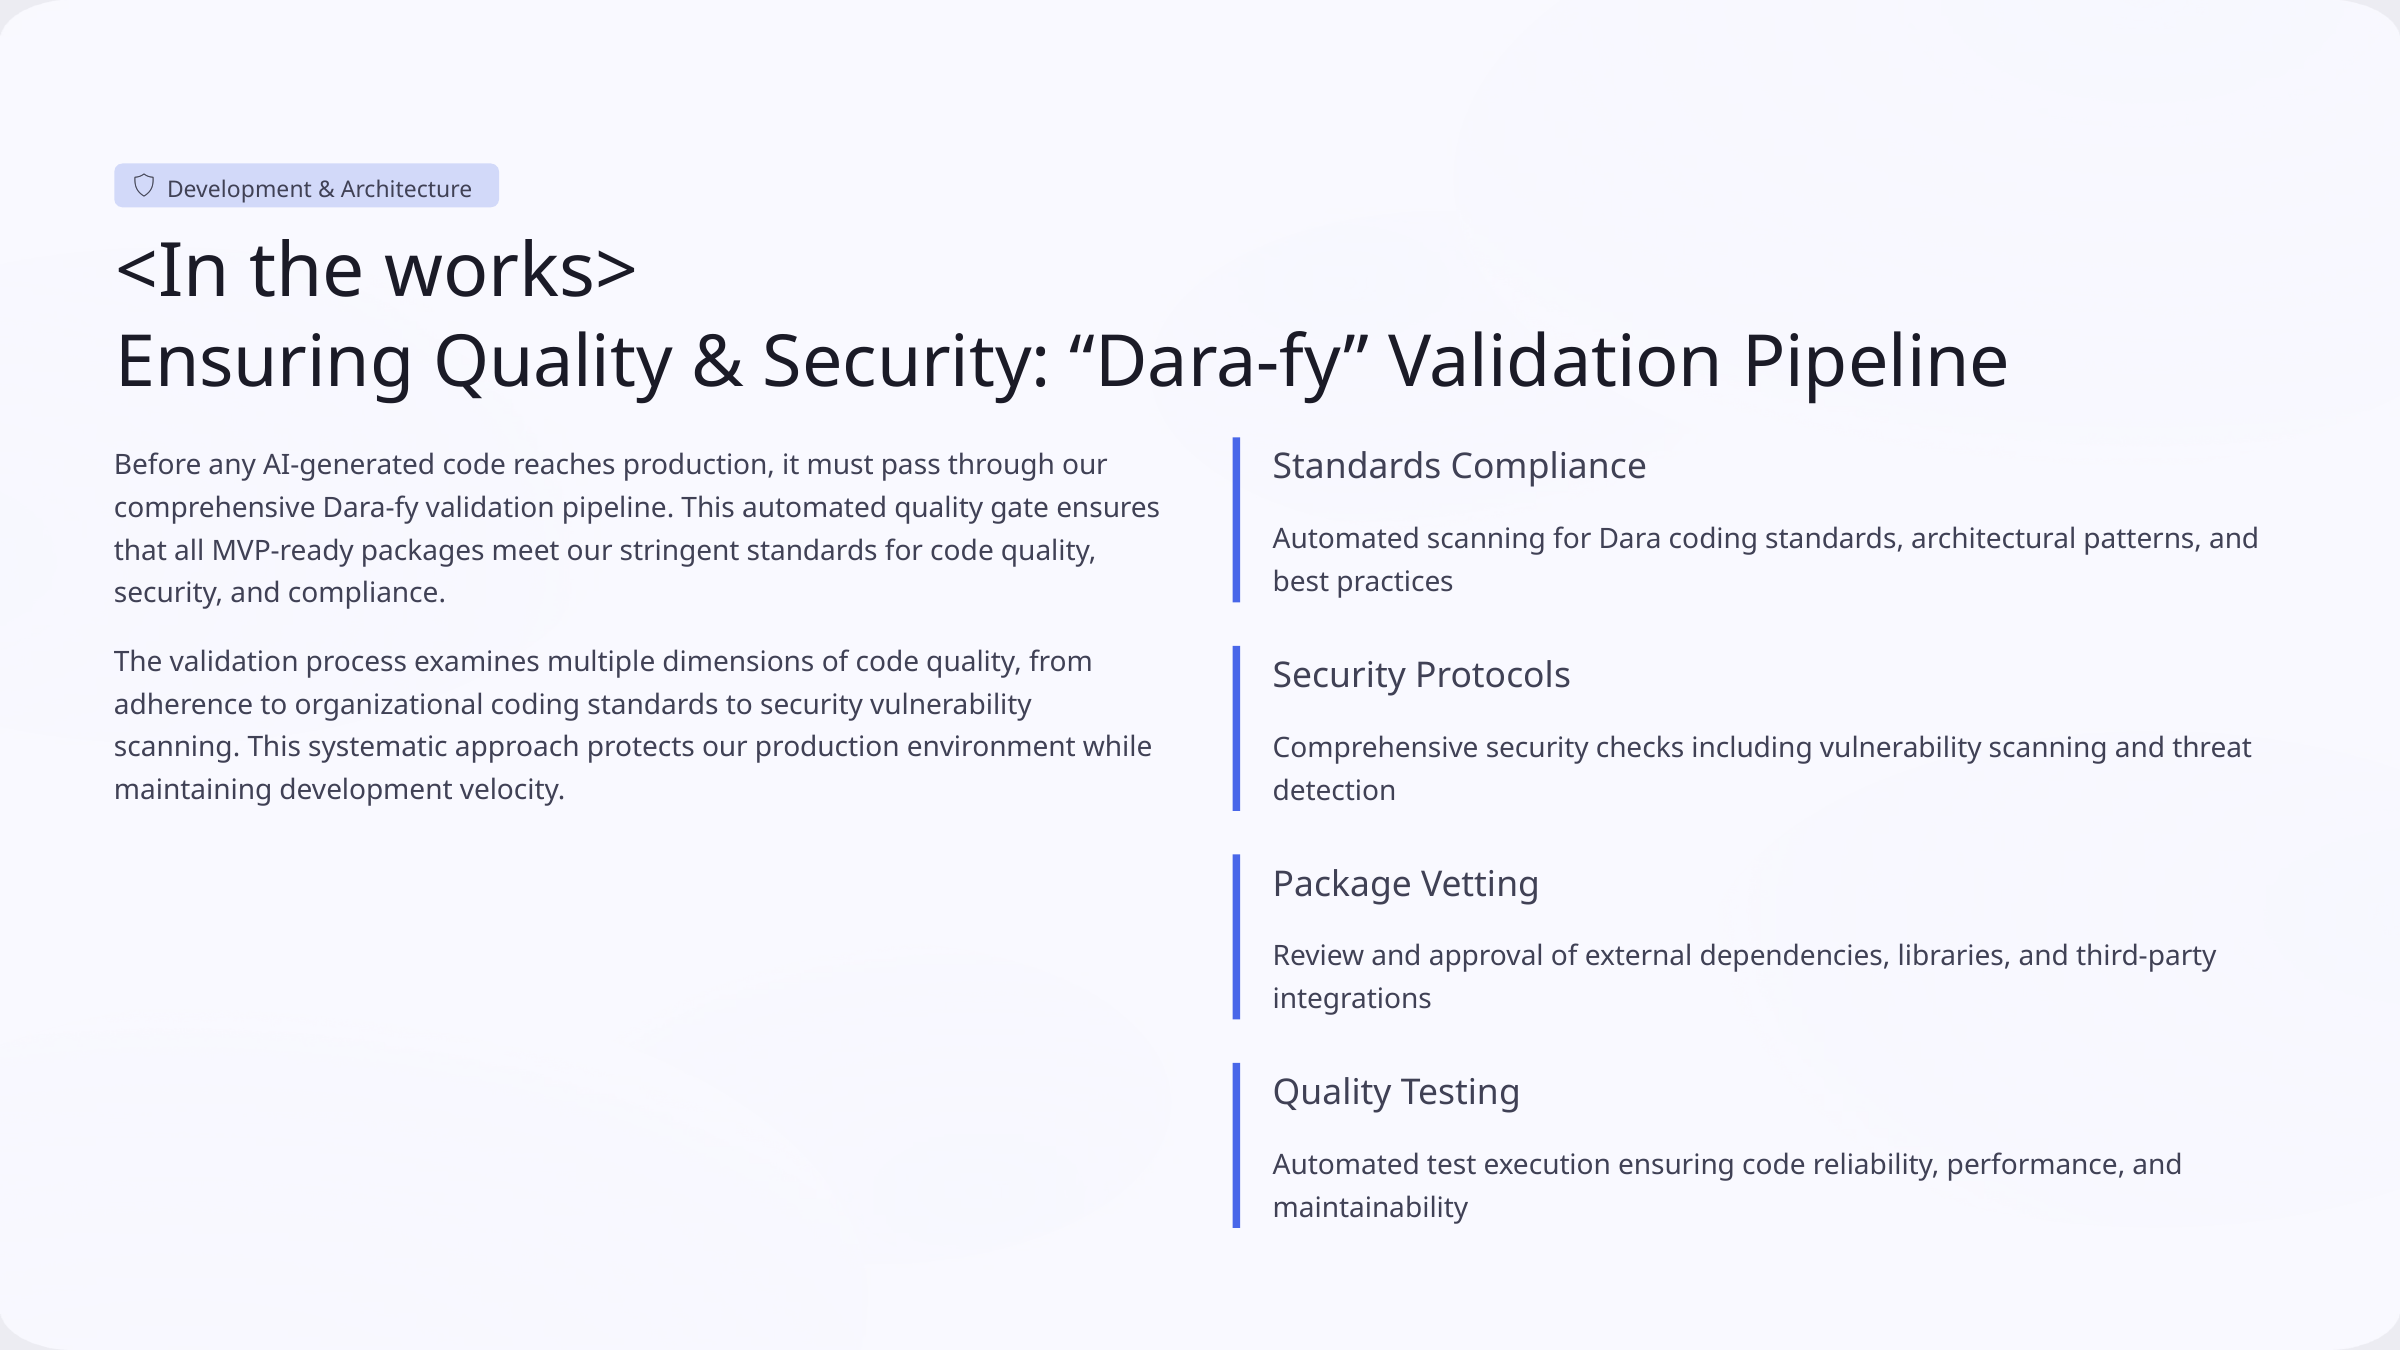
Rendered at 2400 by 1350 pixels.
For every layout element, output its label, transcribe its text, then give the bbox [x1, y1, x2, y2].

text_box [1232, 437, 1241, 603]
text_box Before any AI-generated code reaches production, it must pass through our comprehensive Dara-fy validation pipeline. This automated quality gate ensures that all MVP-ready packages meet our stringent standards for code quality, security, and compliance. [114, 437, 1164, 612]
text_box Standards Compliance [1272, 441, 1657, 487]
text_box Quality Testing [1272, 1066, 1633, 1112]
text_box [1232, 645, 1241, 811]
text_box Comprehensive security checks including vulnerability scanning and threat detection [1272, 720, 2286, 808]
text_box Automated test execution ensuring code reliability, performance, and maintainability [1272, 1137, 2286, 1225]
text_box Automated scanning for Dara coding standards, architectural patterns, and best practices [1272, 511, 2286, 599]
picture [132, 173, 156, 197]
text_box [1232, 854, 1241, 1020]
text_box Review and approval of external dependencies, libraries, and third-party integrations [1272, 928, 2286, 1016]
text_box <In the works> Ensuring Quality & Security: “Dara-fy” Validation Pipeline [115, 221, 2018, 312]
text_box Development & Architecture [167, 168, 415, 203]
text_box The validation process examines multiple dimensions of code quality, from adherence to organizational coding standards to security vulnerability scanning. This systematic approach protects our production environment while maintaining development velocity. [114, 634, 1164, 809]
text_box [114, 163, 500, 208]
text_box [1232, 1062, 1241, 1228]
text_box Security Protocols [1272, 649, 1633, 695]
text_box Package Vetting [1272, 858, 1633, 904]
